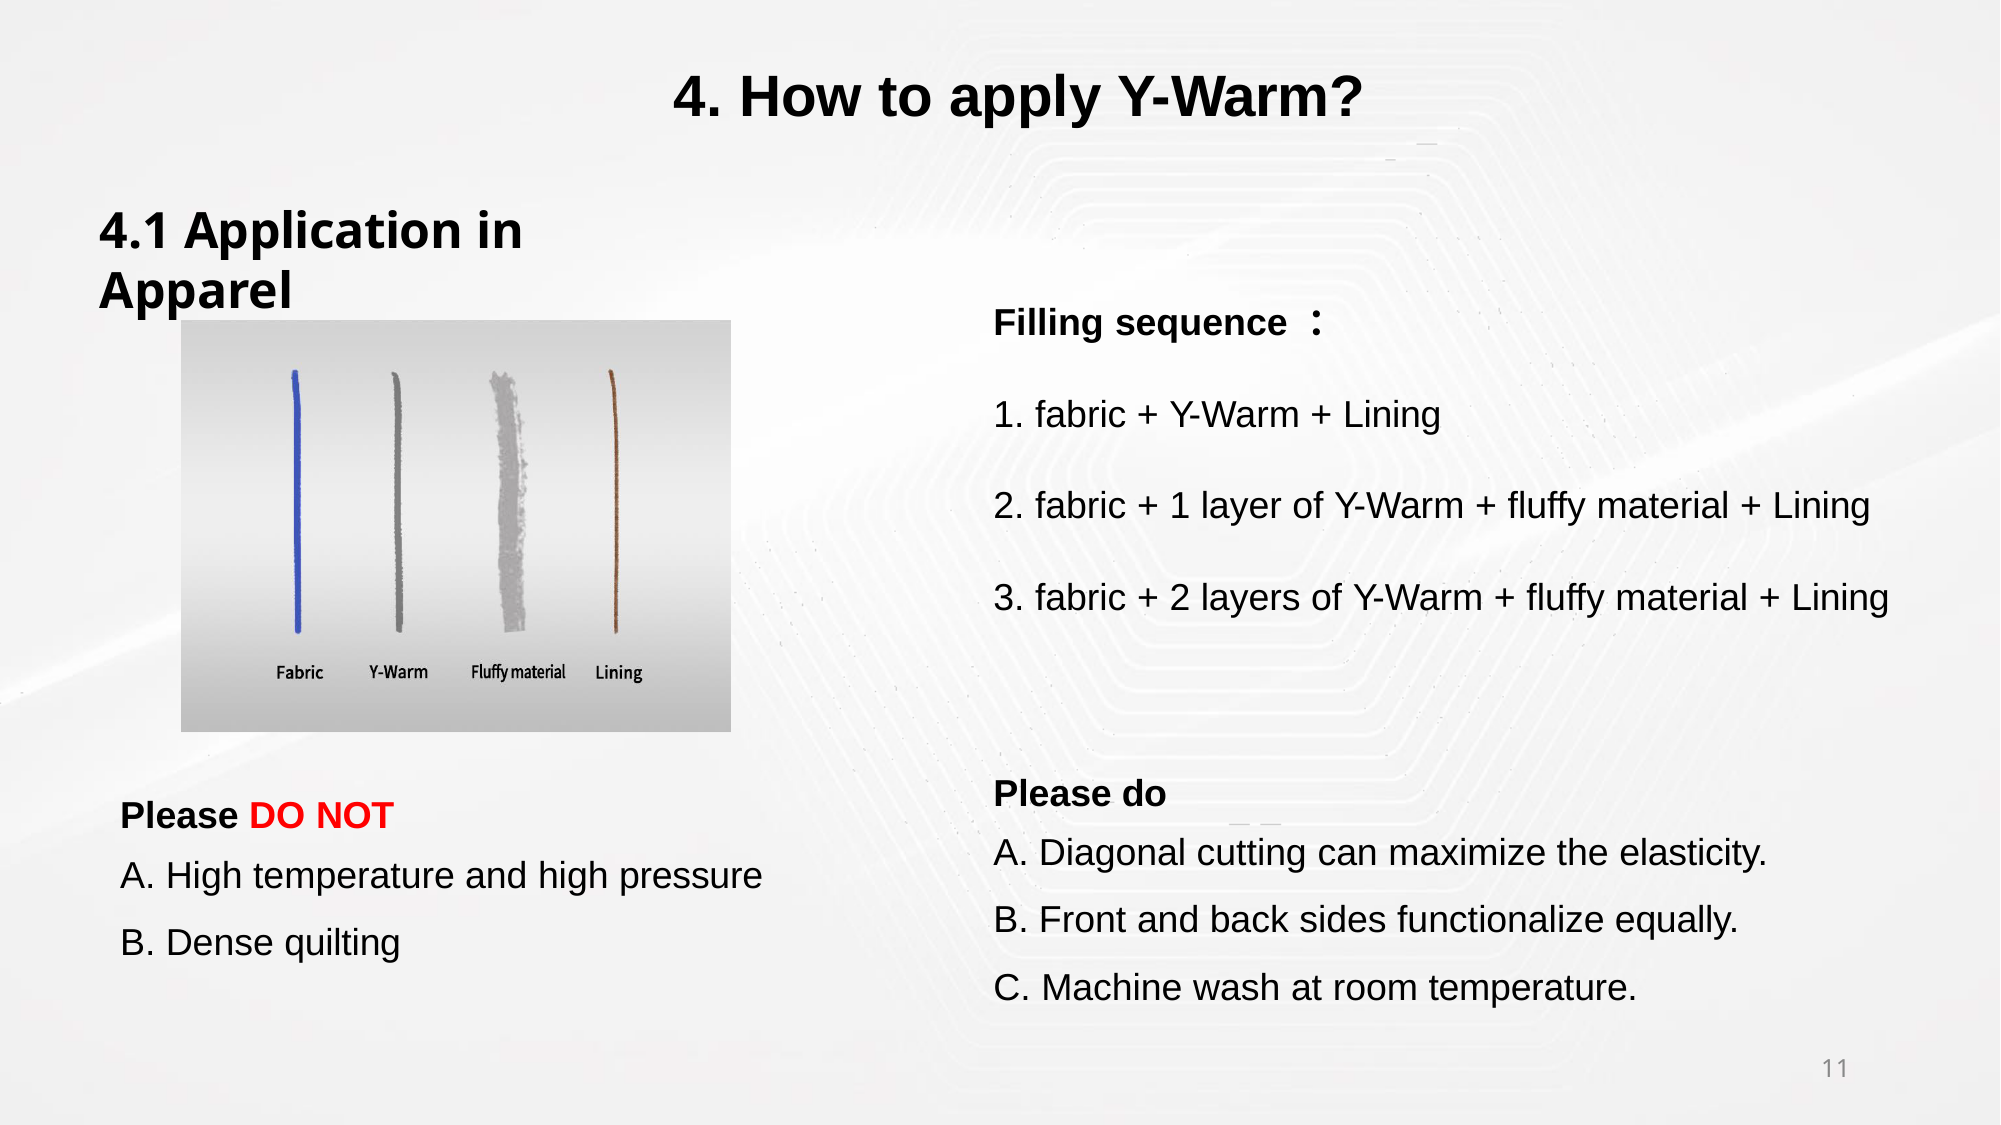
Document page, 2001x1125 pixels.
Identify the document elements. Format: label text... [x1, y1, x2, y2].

title 4. How to apply Y-Warm? [319, 48, 1717, 247]
slide_number 10 [1814, 1058, 1856, 1125]
text_box Please DO NOT High temperature and high pressure Dense quilting [118, 788, 768, 964]
picture [0, 0, 2000, 1125]
text_box Please do Diagonal cutting can maximize the elasticity. Front and back sides functionalize equally. Machine wash at room temperature. [991, 752, 1774, 1008]
text_box 4.1 Application in Apparel [97, 196, 692, 319]
text_box Filling sequence ： fabric + Y-Warm + Lining fabric + 1 layer of Y-Warm + fluffy material + Lining fabric + 2 layers of Y-Warm + fluffy material + Lining [991, 296, 1894, 619]
